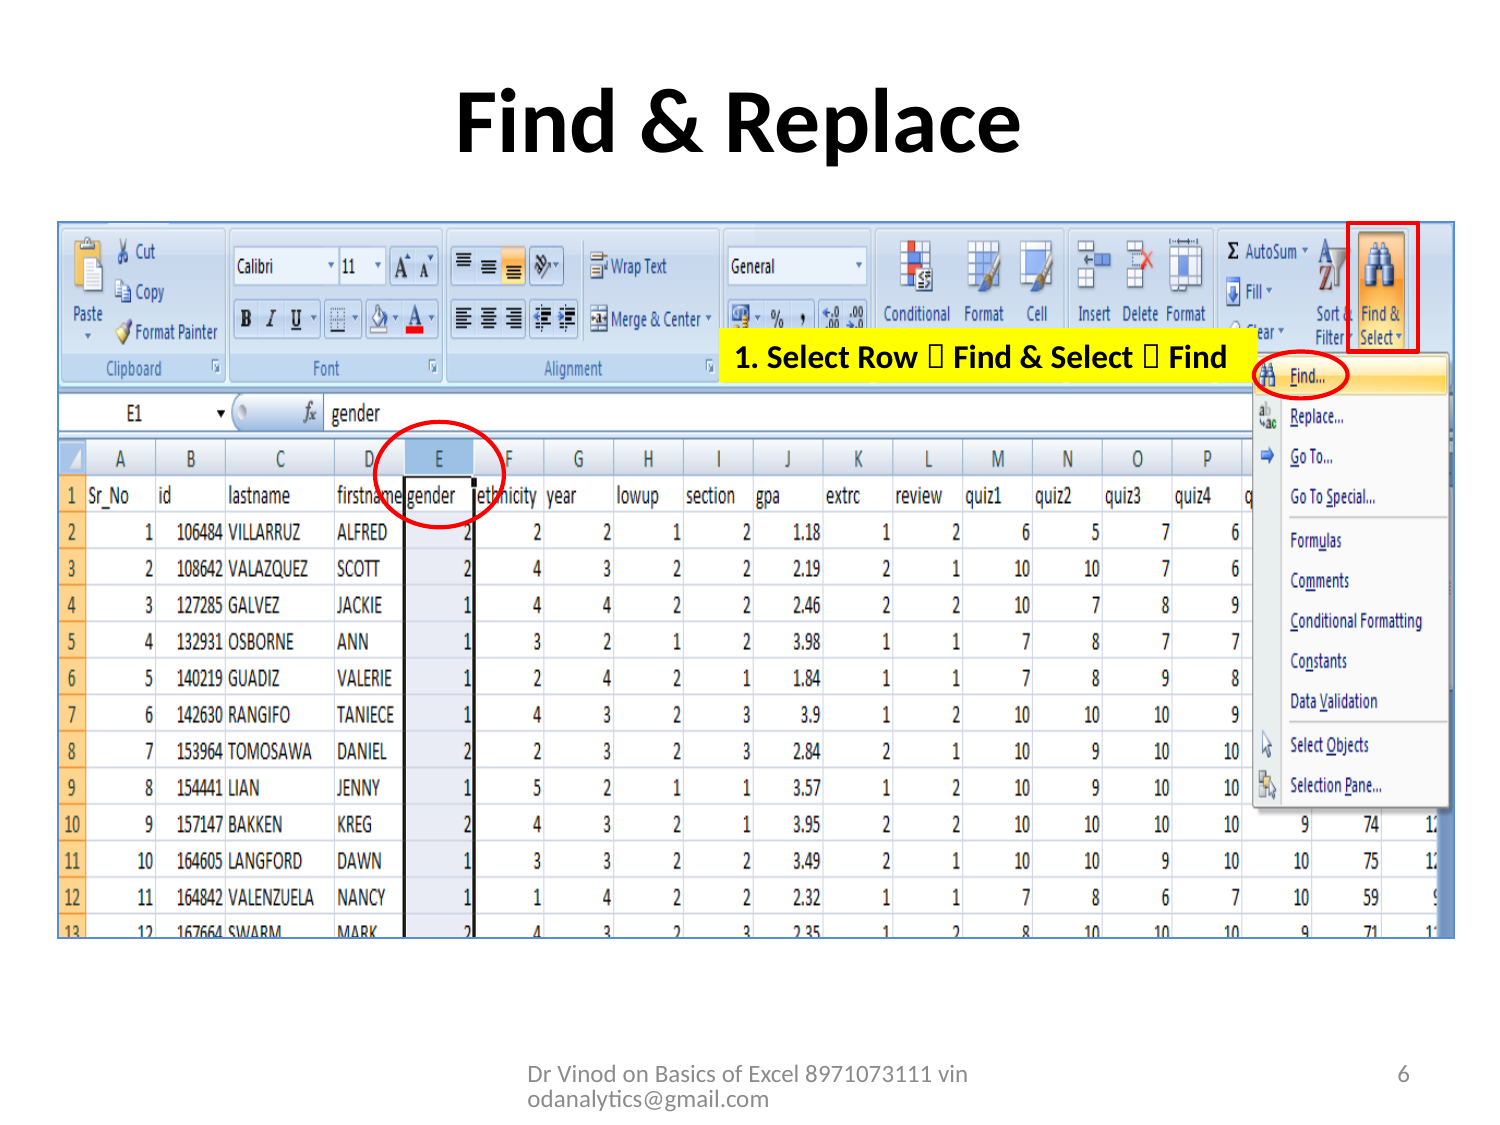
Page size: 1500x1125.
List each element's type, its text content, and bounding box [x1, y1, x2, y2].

picture [58, 222, 1454, 938]
slide_number 6 [1074, 1042, 1425, 1103]
footer Dr Vinod on Basics of Excel 8971073111 vinodanalytics@gmail.com [512, 1042, 988, 1103]
title Find & Replace [75, 45, 1425, 188]
